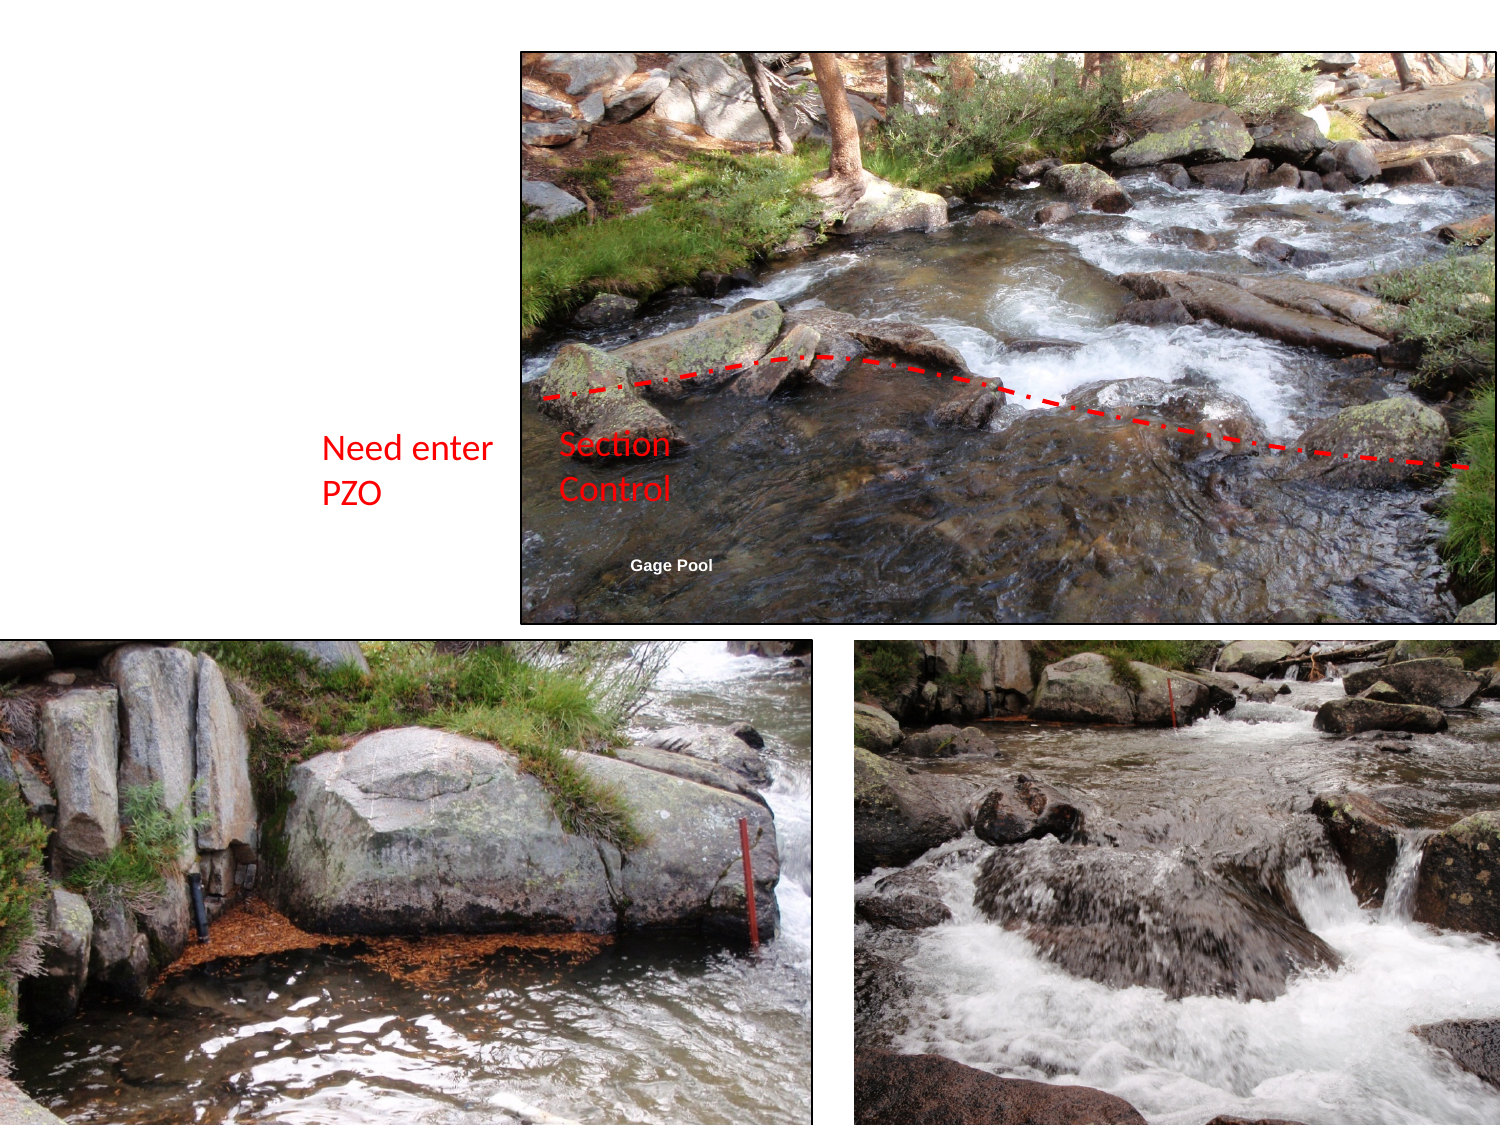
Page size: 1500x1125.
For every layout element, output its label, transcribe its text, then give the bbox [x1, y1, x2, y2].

picture [521, 52, 1496, 624]
text_box Need enter PZO [307, 415, 509, 521]
picture [854, 640, 1500, 1125]
picture [0, 640, 812, 1125]
